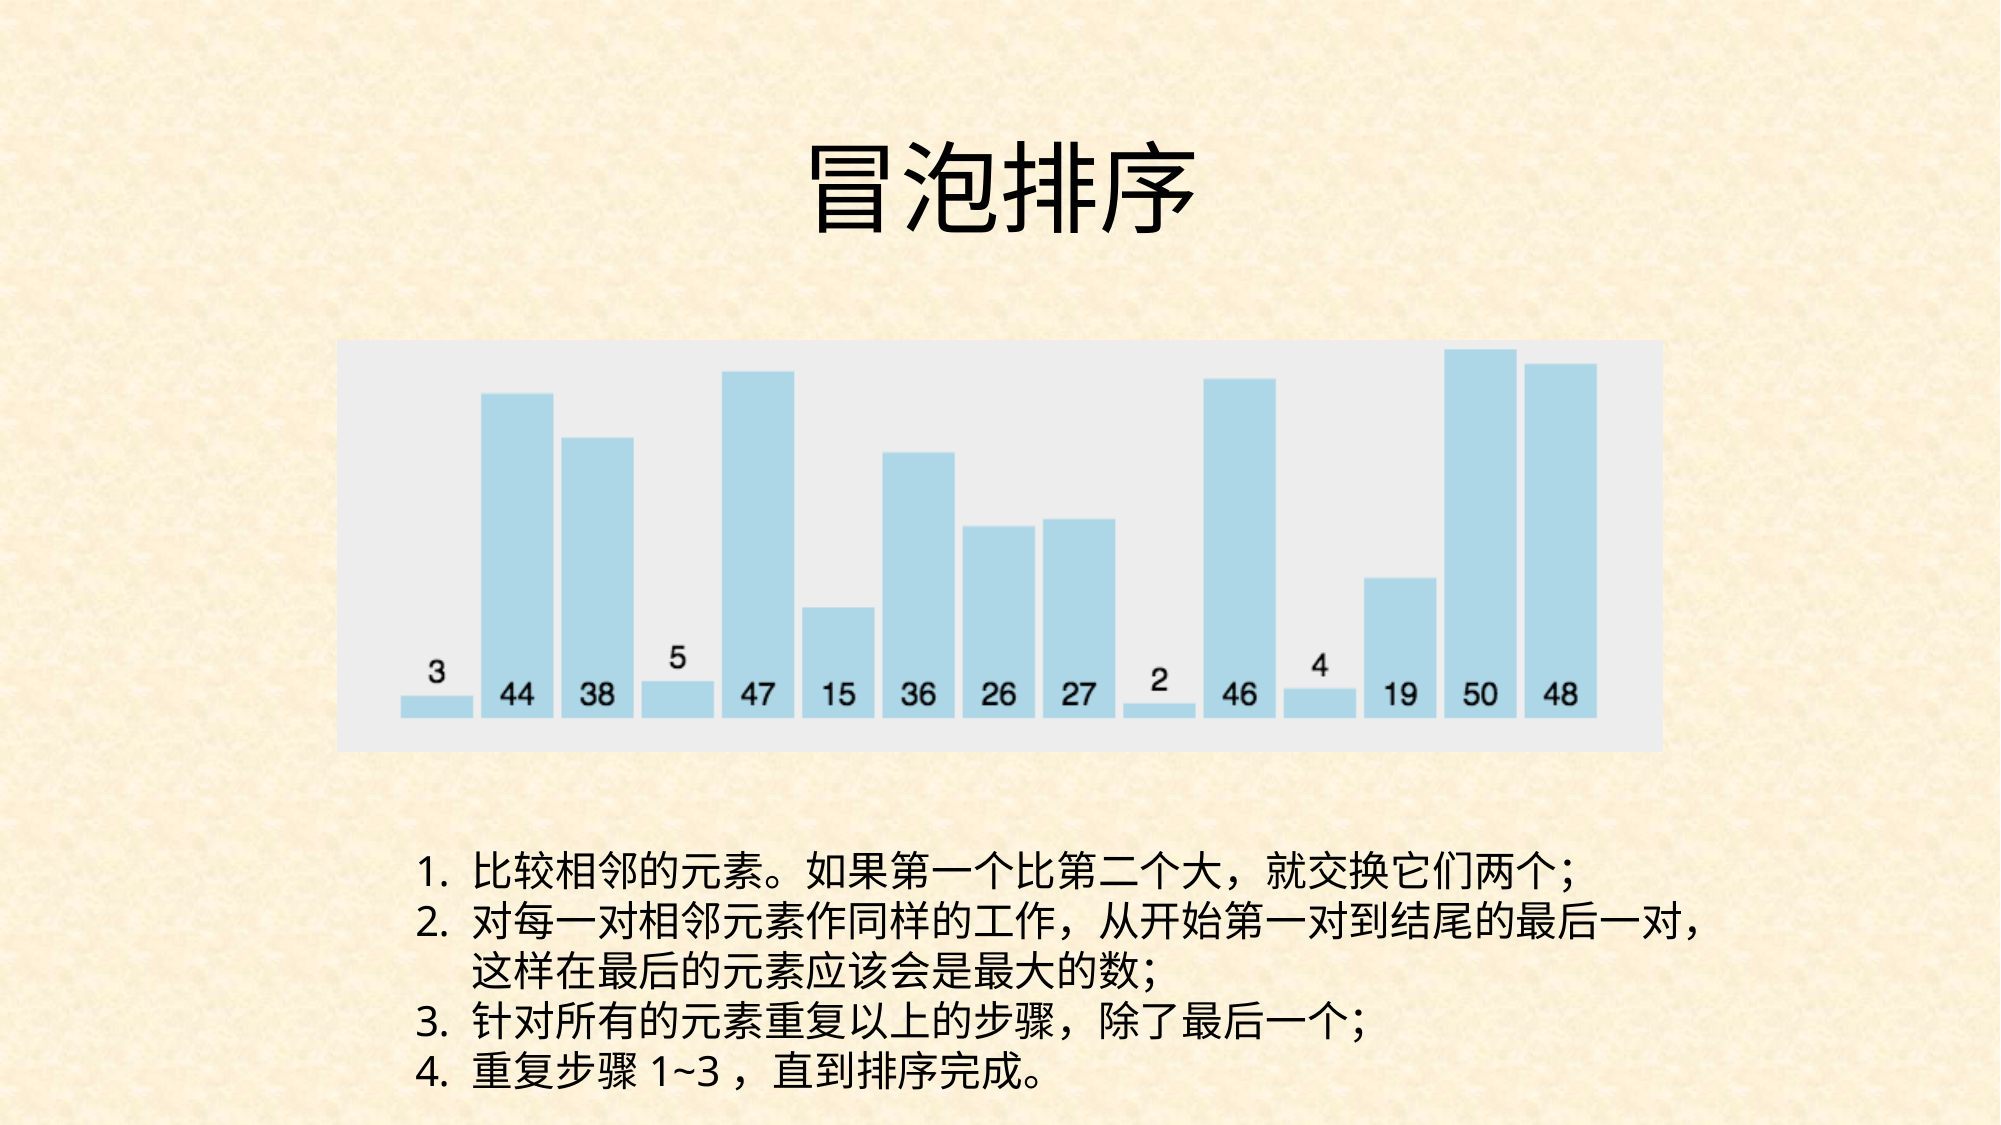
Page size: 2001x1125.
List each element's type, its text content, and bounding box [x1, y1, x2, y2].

text_box 比较相邻的元素。如果第一个比第二个大，就交换它们两个； 对每一对相邻元素作同样的工作，从开始第一对到结尾的最后一对，这样在最后的元素应该会是最大的数； 针对所有的元素重复以上的步骤，除了最后一个； 重复步骤1~3，直到排序完成。 [400, 837, 1758, 1103]
picture [0, 0, 2001, 1125]
text_box 冒泡排序 [336, 117, 1663, 253]
